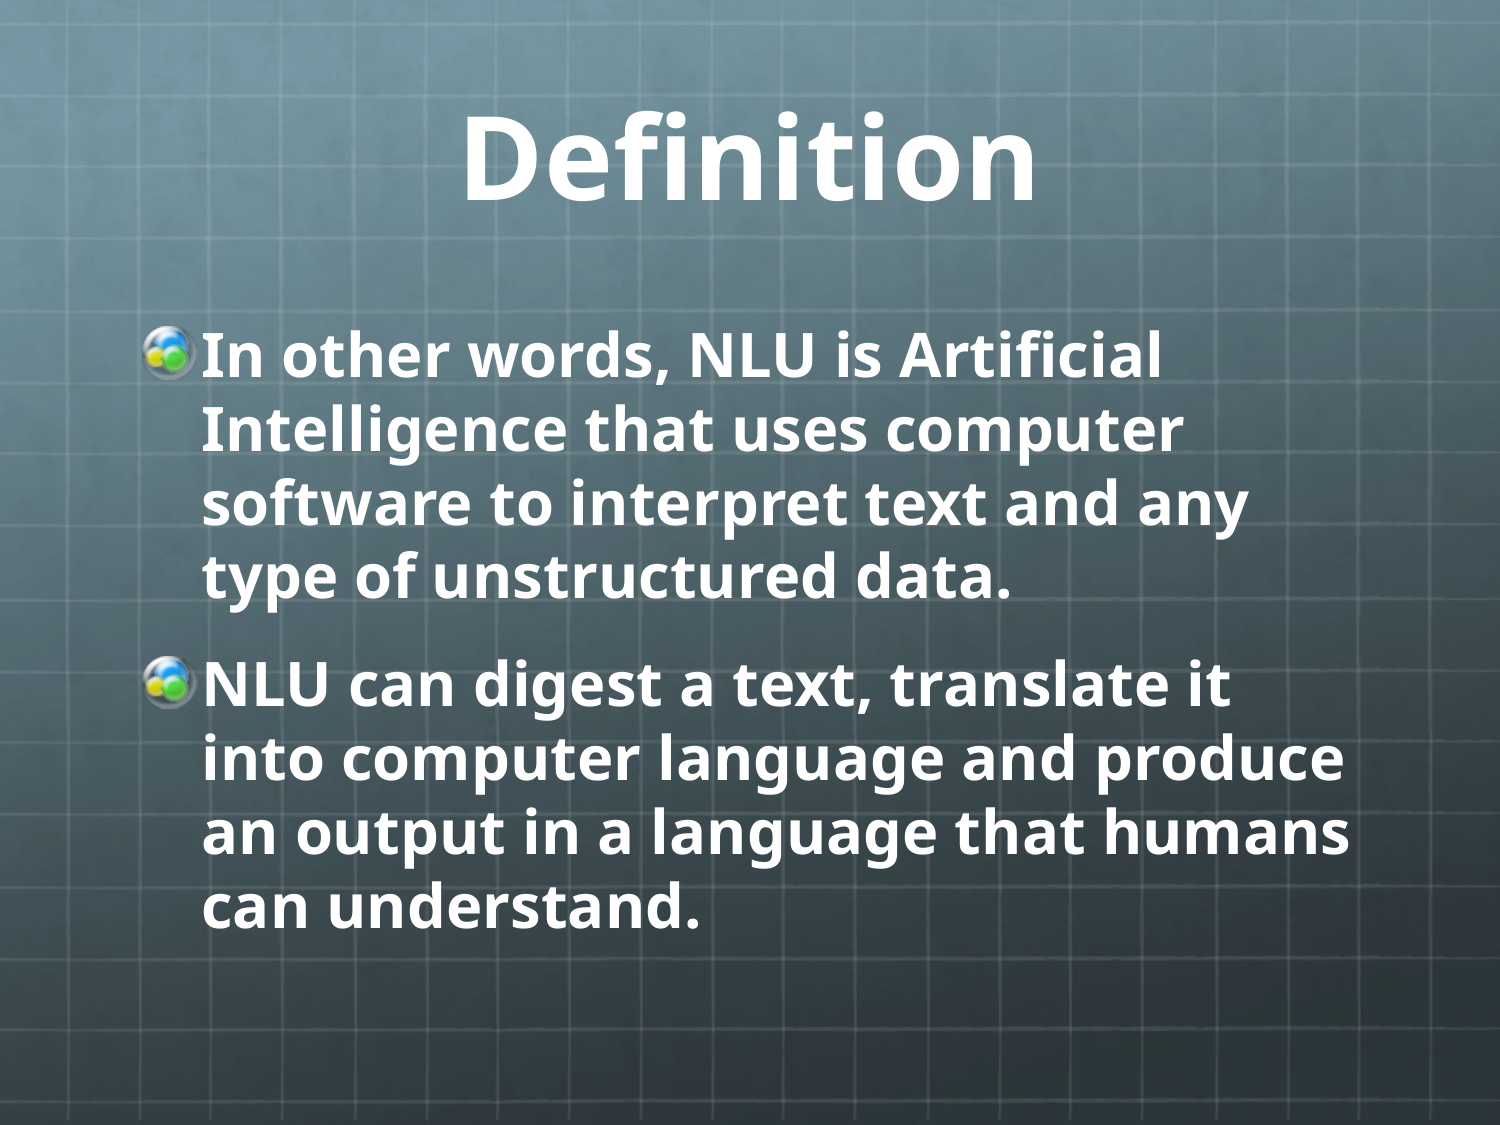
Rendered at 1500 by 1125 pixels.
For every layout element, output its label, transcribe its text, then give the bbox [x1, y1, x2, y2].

picture [0, 0, 1500, 1125]
title Definition [127, 17, 1372, 289]
list In other words, NLU is Artificial Intelligence that uses computer software to interpret text and any type of unstructured data. NLU can digest a text, translate it into computer language and produce an output in a language that humans can understand. [127, 308, 1372, 958]
